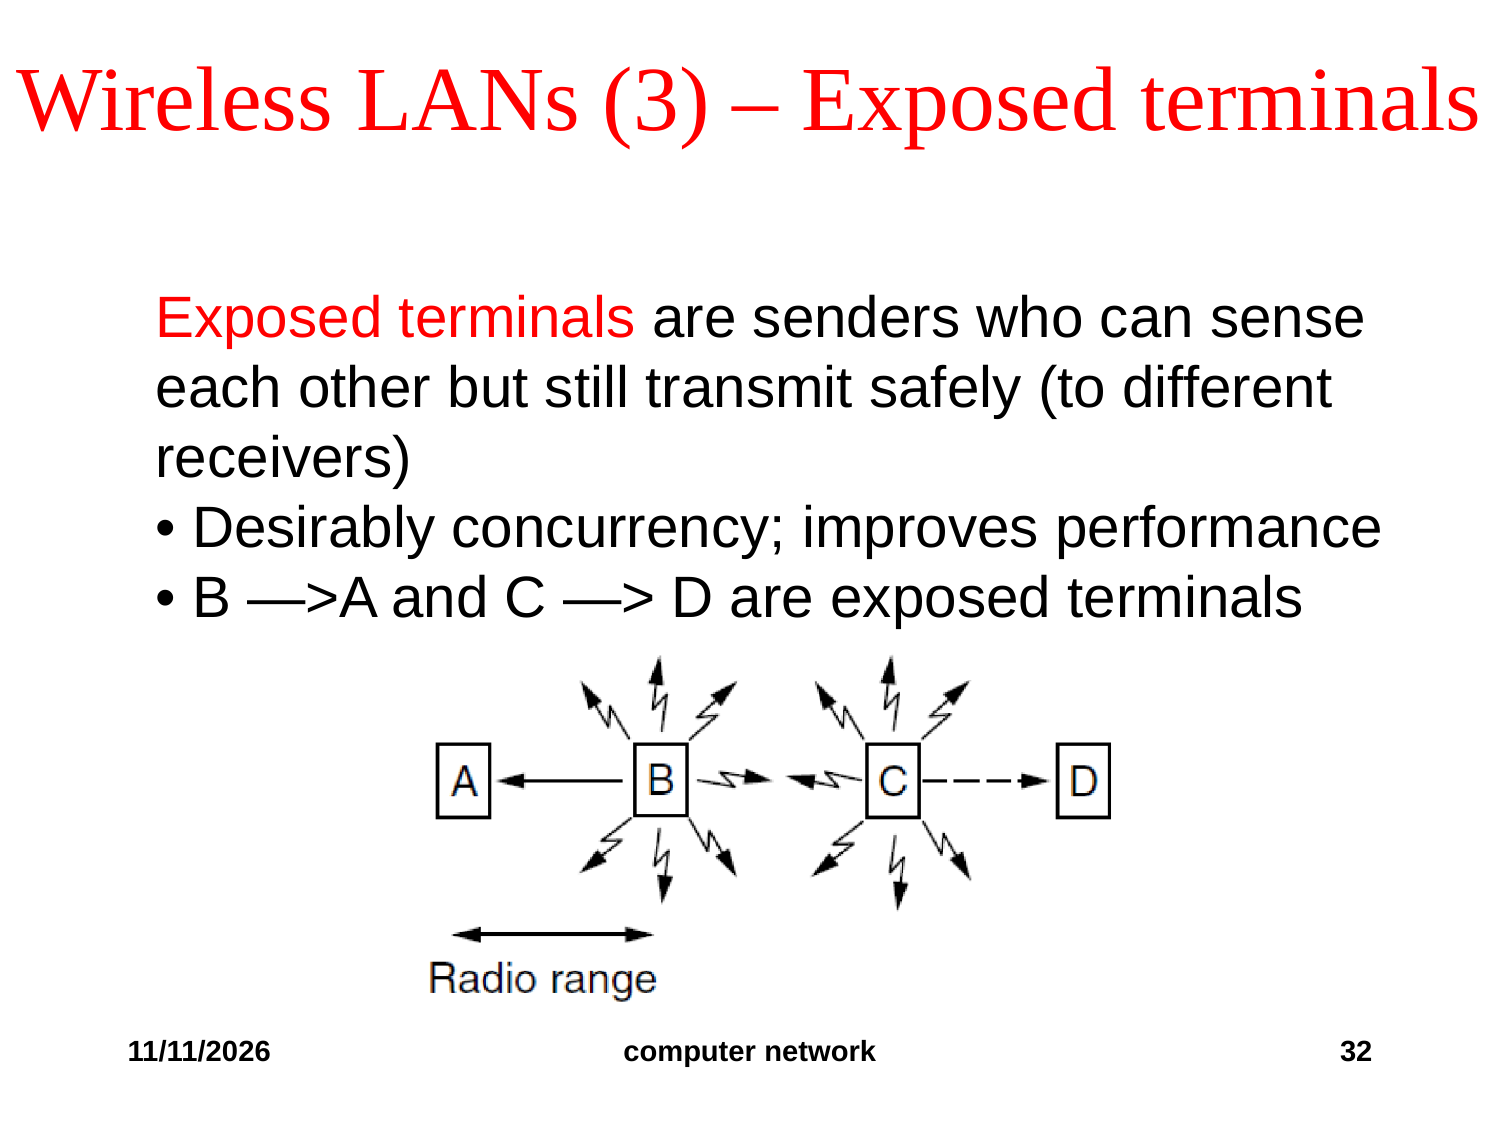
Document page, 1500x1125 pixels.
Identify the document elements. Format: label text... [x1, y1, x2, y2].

text_box Exposed terminals are senders who can sense each other but still transmit safely (to different receivers) • Desirably concurrency; improves performance • B —>A and C —> D are exposed terminals [140, 271, 1480, 941]
slide_number 32 [1074, 1025, 1388, 1100]
title Wireless LANs (3) – Exposed terminals [0, 0, 1500, 188]
picture [370, 645, 1130, 1007]
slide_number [112, 1025, 425, 1100]
footer computer network [512, 1025, 988, 1100]
